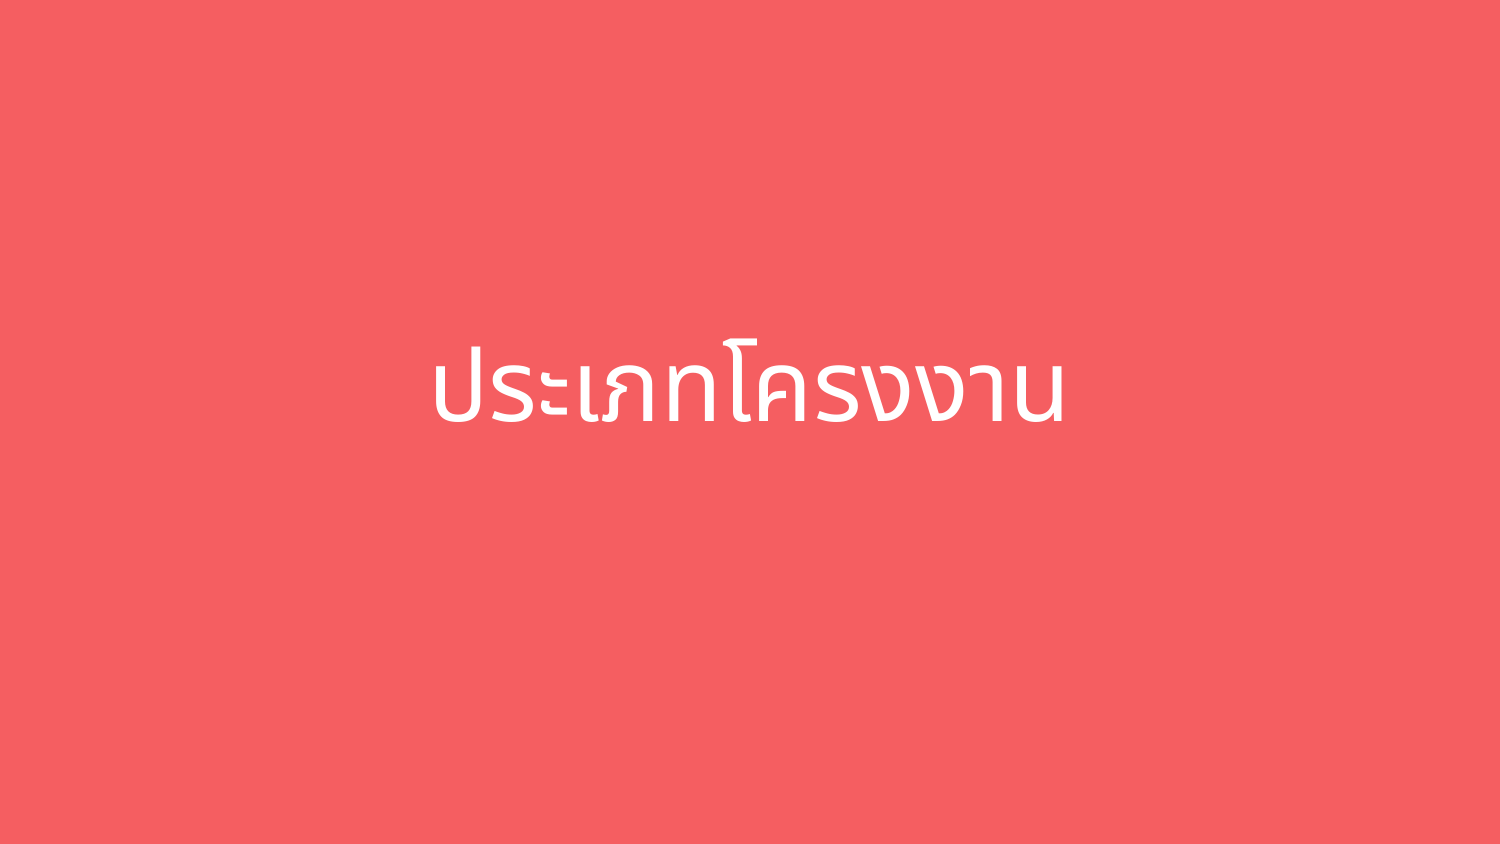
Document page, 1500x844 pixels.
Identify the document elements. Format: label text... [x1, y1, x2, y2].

title ประเภทโครงงาน [83, 233, 1417, 529]
